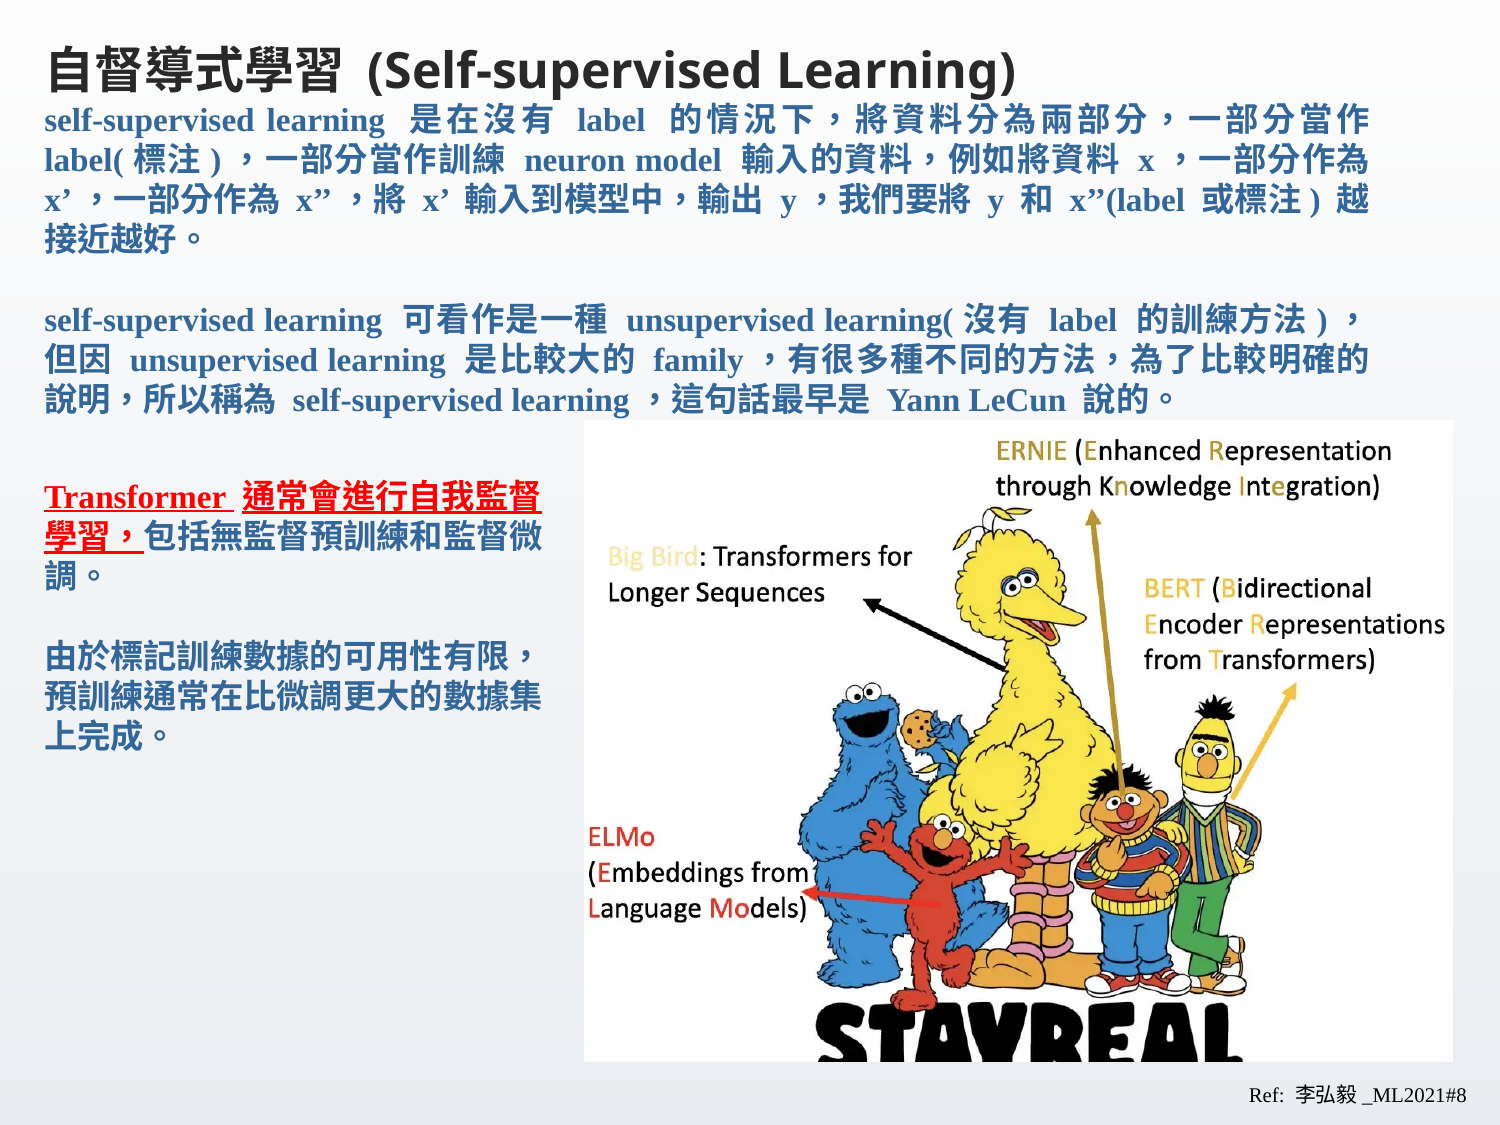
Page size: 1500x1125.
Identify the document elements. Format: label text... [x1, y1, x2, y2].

text_box Ref: 李弘毅_ML2021#8 [1234, 1074, 1483, 1115]
picture [584, 420, 1453, 1062]
text_box Transformer 通常會進行自我監督學習，包括無監督預訓練和監督微調。 由於標記訓練數據的可用性有限，預訓練通常在比微調更大的數據集上完成。 [29, 467, 573, 763]
list 自督導式學習 (Self-supervised Learning) self-supervised learning 是在沒有 label 的情況下，將資料分為兩部分，一部分當作 label(標注)，一部分當作訓練 neuron model 輸入的資料，例如將資料 x，一部分作為 x’，一部分作為 x’’，將 x’ 輸入到模型中，輸出 y，我們要將 y 和 x’’(label 或標注) 越接近越好。 self-supervised learning 可看作是一種 unsupervised learning(沒有 label 的訓練方法)，但因 unsupervised learning 是比較大的 family，有很多種不同的方法，為了比較明確的說明，所以稱為 self-supervised learning，這句話最早是 Yann LeCun 說的。 [29, 30, 1386, 858]
